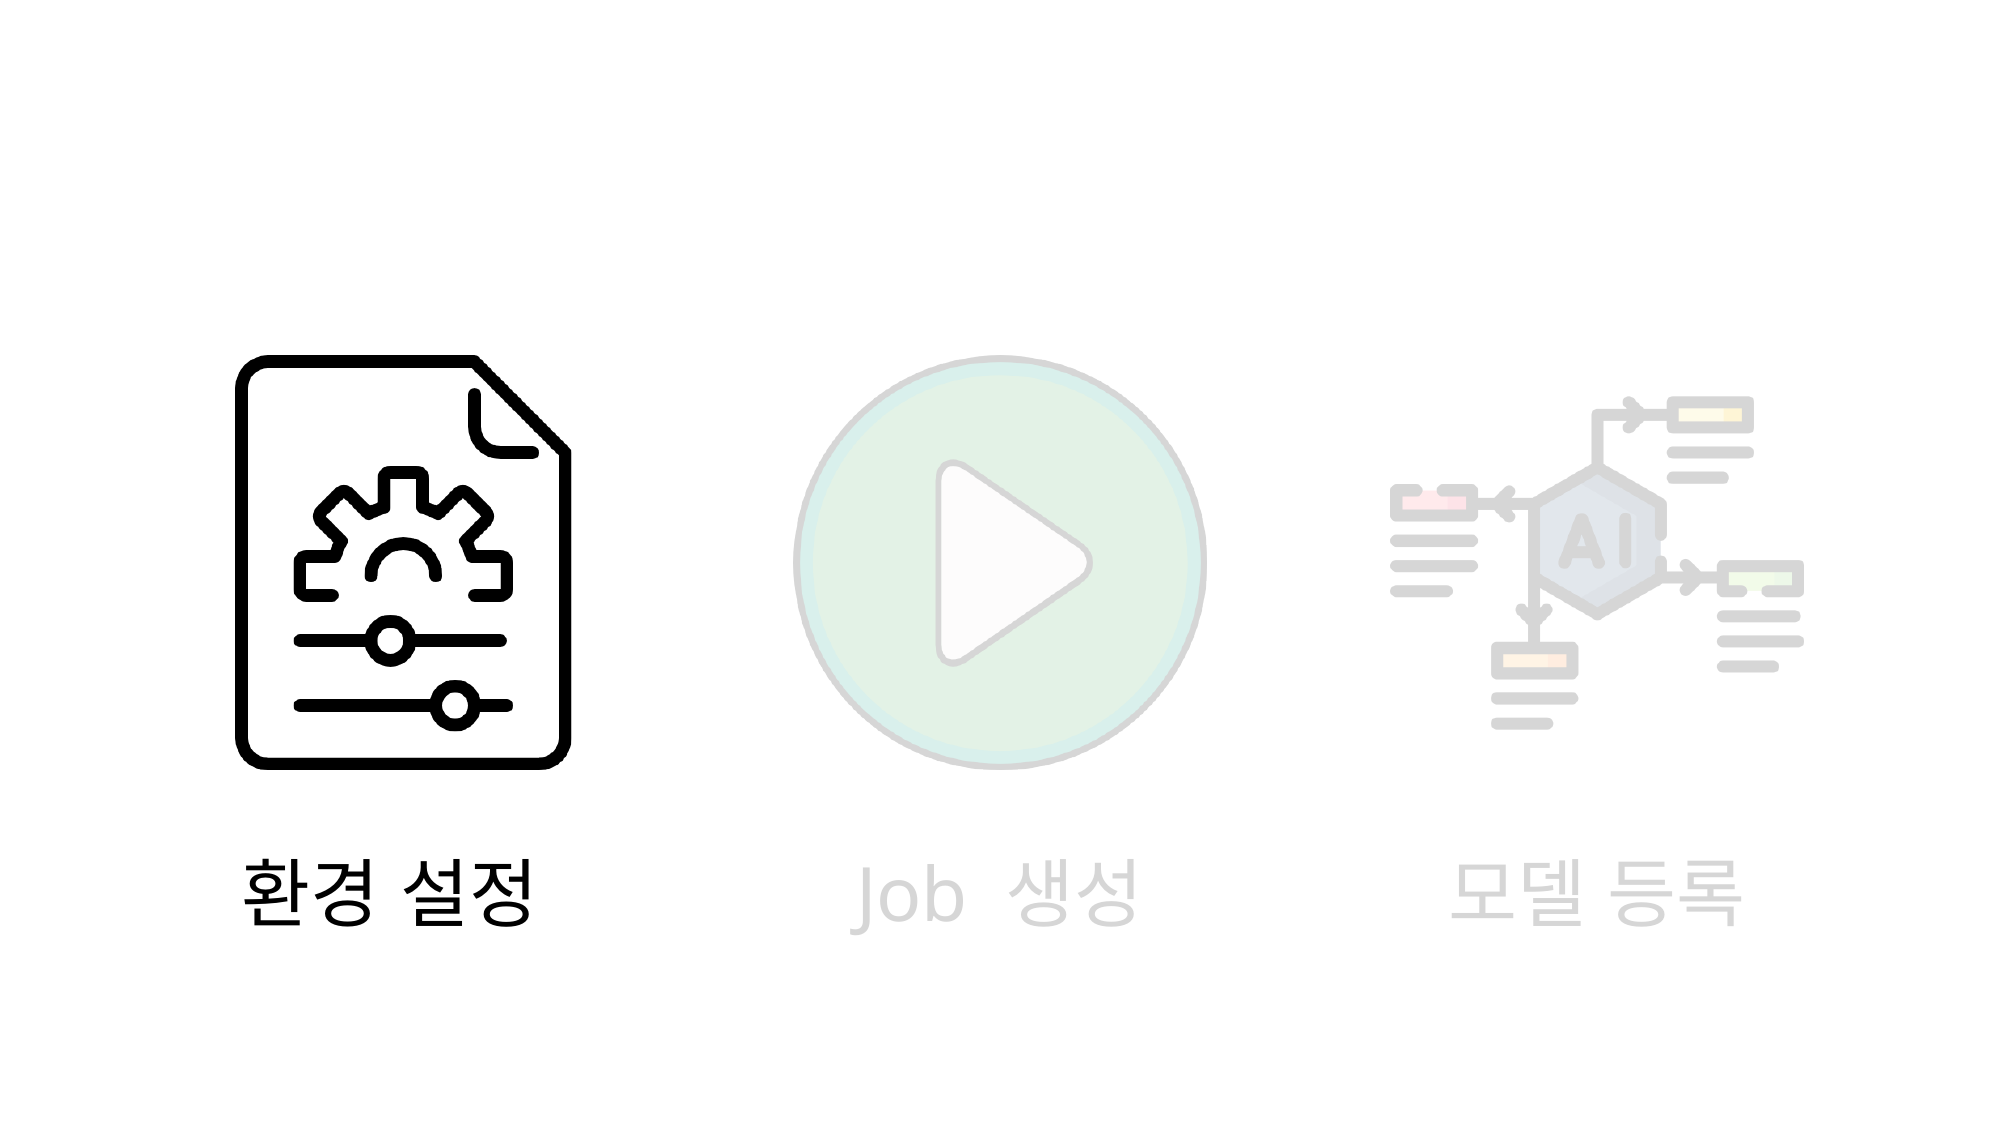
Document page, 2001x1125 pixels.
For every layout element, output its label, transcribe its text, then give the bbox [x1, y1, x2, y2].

text_box 환경 설정 [241, 846, 539, 937]
picture [792, 355, 1207, 770]
picture [195, 355, 610, 770]
picture [1390, 355, 1804, 770]
text_box [658, 40, 1916, 1085]
